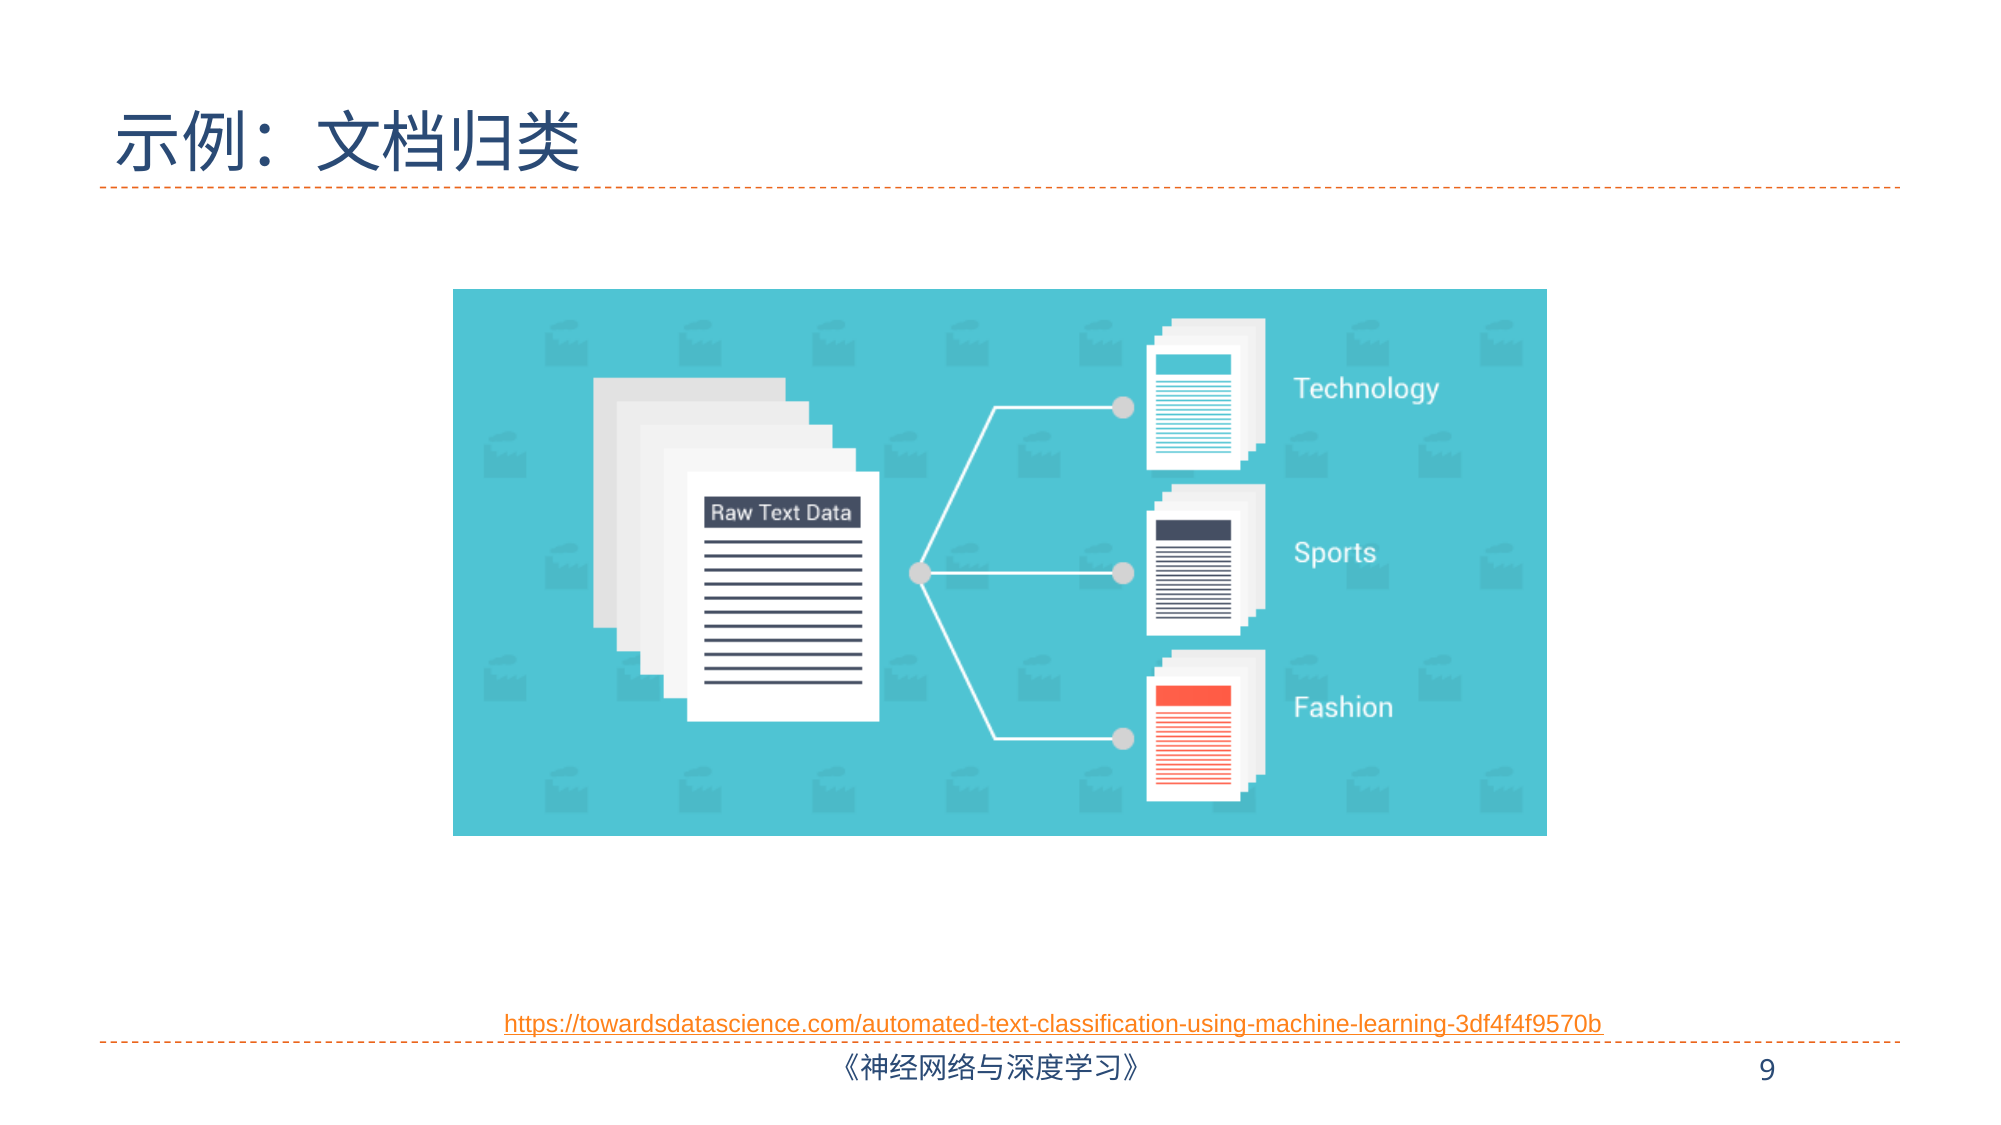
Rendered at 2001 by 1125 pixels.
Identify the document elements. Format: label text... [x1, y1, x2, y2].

title 示例：文档归类 [99, 24, 1900, 188]
text_box https://towardsdatascience.com/automated-text-classification-using-machine-learning-3df4f4f9570b [489, 999, 1620, 1045]
picture [452, 288, 1548, 837]
